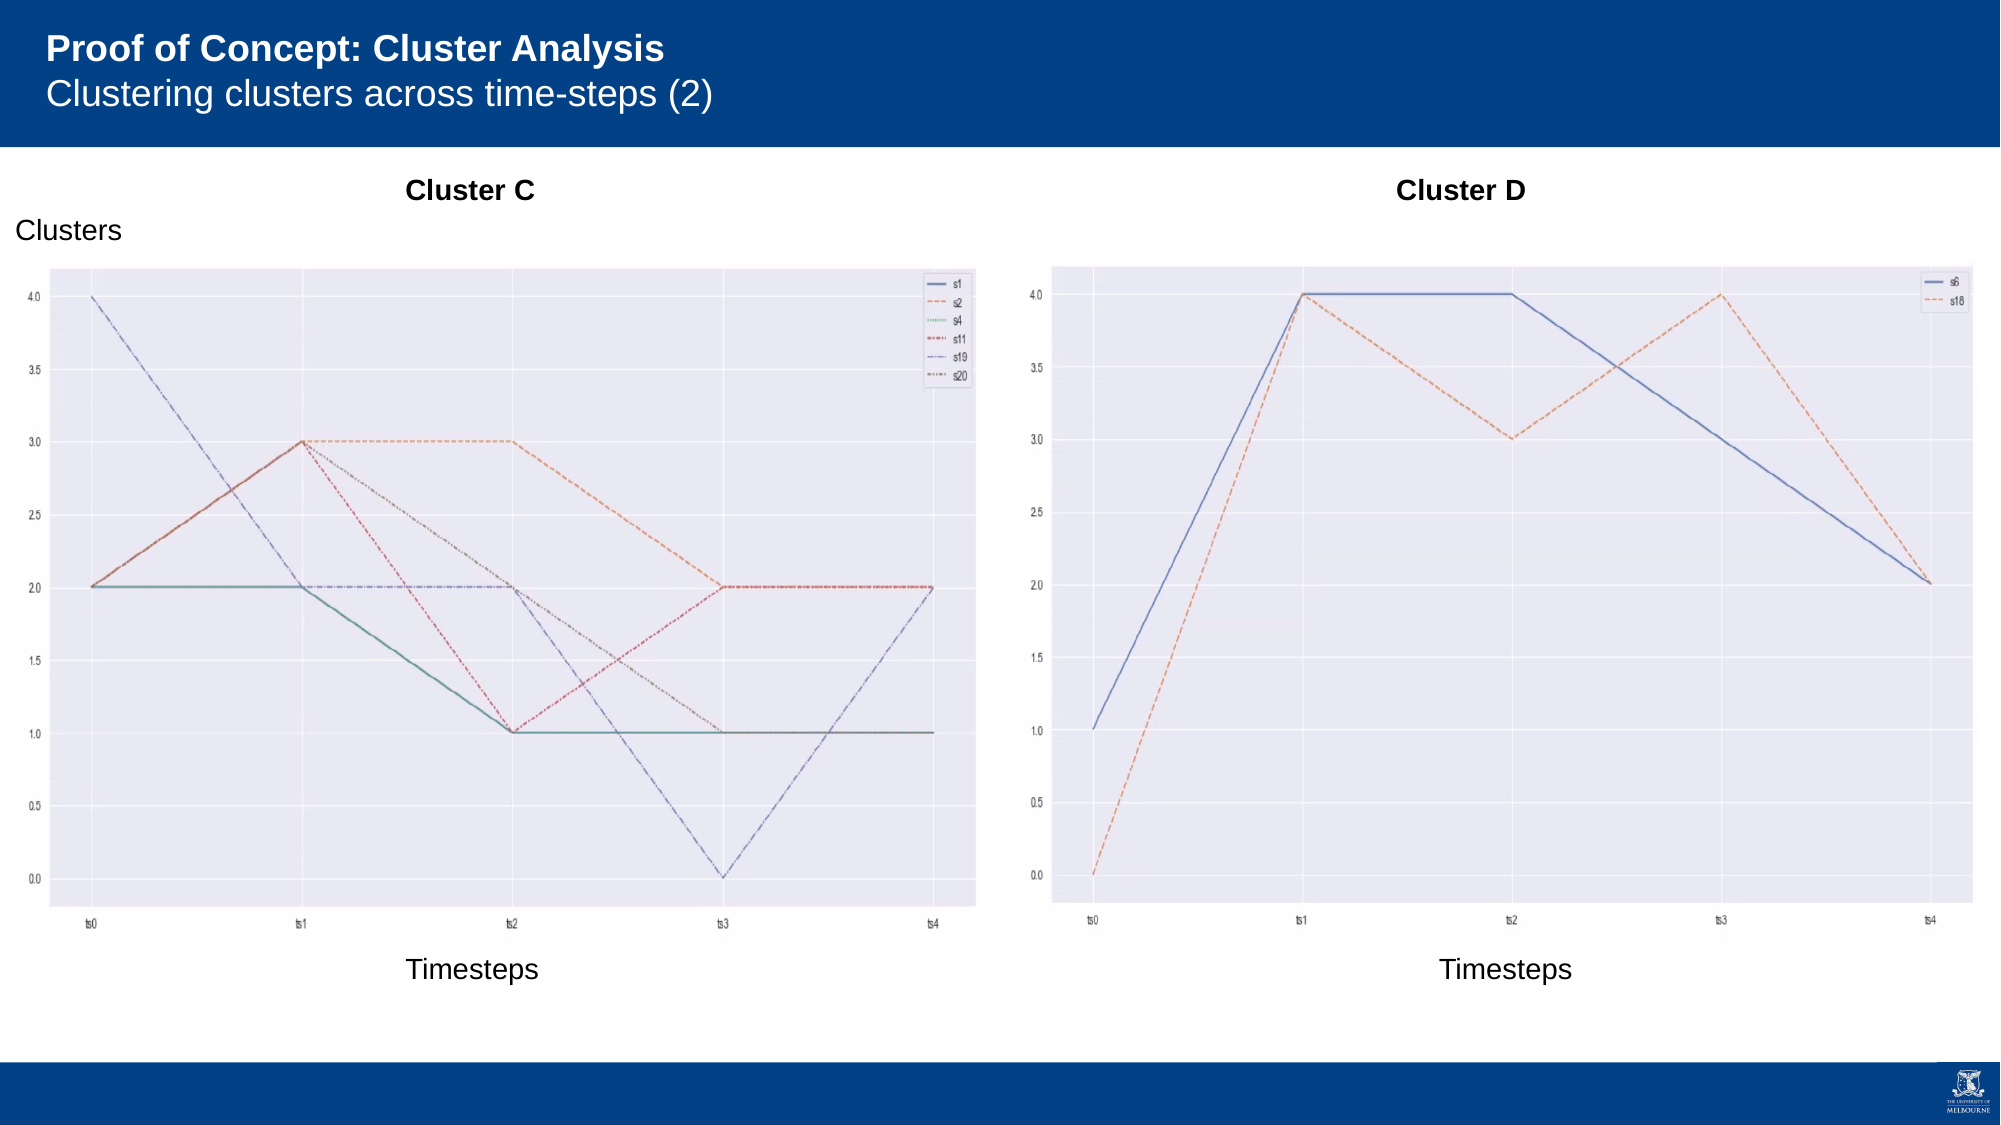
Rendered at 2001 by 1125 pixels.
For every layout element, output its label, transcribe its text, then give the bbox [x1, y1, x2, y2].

text_box Proof of Concept: Cluster Analysis Clustering clusters across time-steps (2) [31, 16, 1870, 122]
picture [1019, 259, 1979, 943]
text_box Timesteps [390, 943, 577, 993]
text_box Timesteps [1423, 943, 1610, 993]
text_box Cluster C [390, 163, 577, 214]
picture [1937, 1062, 2000, 1125]
text_box Clusters [0, 204, 186, 255]
picture [19, 259, 980, 943]
text_box Cluster D [1381, 163, 1567, 214]
